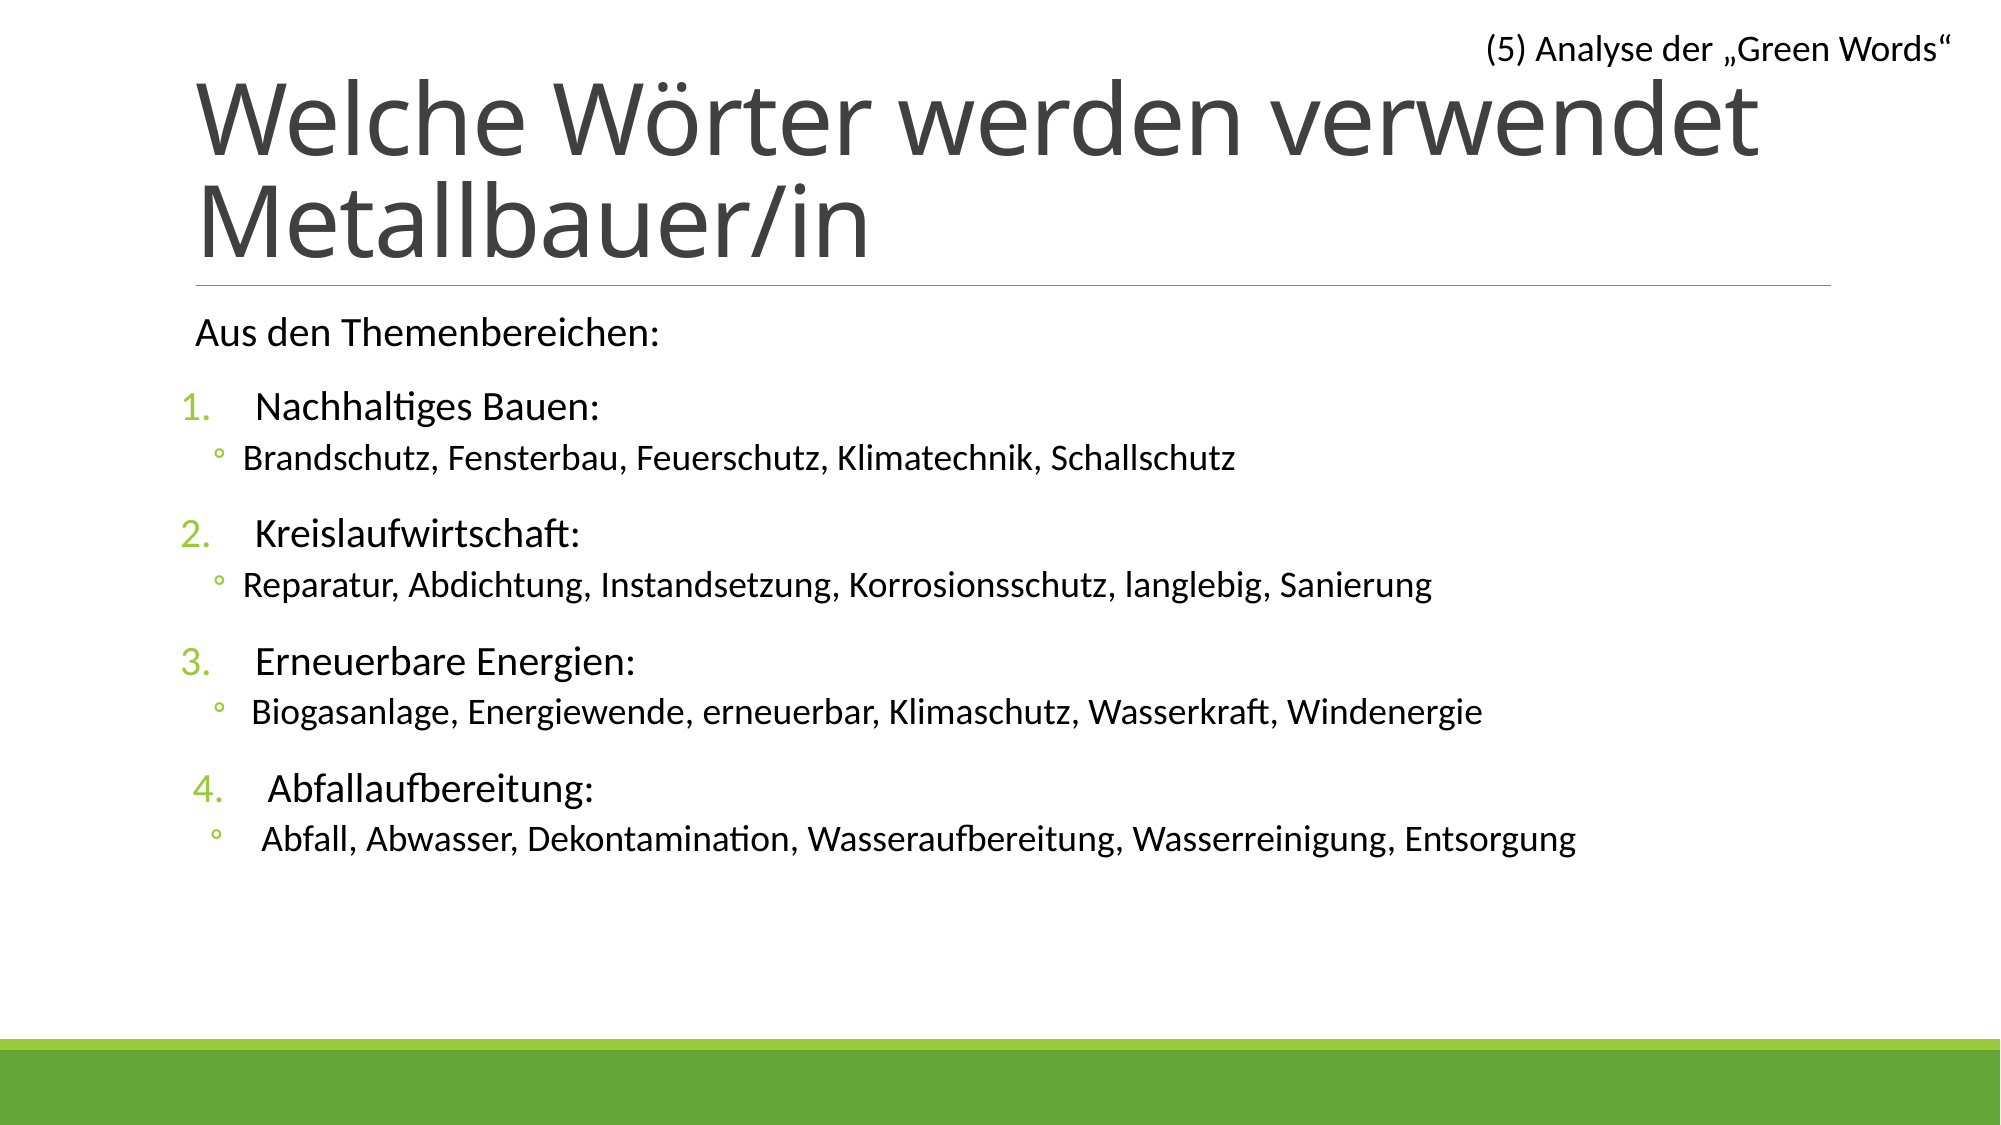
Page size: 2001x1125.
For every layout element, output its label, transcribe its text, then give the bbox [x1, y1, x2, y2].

text_box (5) Analyse der „Green Words“ [1470, 16, 2000, 77]
title Welche Wörter werden verwendet Metallbauer/in [180, 47, 1830, 285]
list Aus den Themenbereichen: Nachhaltiges Bauen: Brandschutz, Fensterbau, Feuerschutz, Klimatechnik, Schallschutz Kreislaufwirtschaft: Reparatur, Abdichtung, Instandsetzung, Korrosionsschutz, langlebig, Sanierung Erneuerbare Energien: Biogasanlage, Energiewende, erneuerbar, Klimaschutz, Wasserkraft, Windenergie Abfallaufbereitung: Abfall, Abwasser, Dekontamination, Wasseraufbereitung, Wasserreinigung, Entsorgung [180, 302, 1816, 963]
